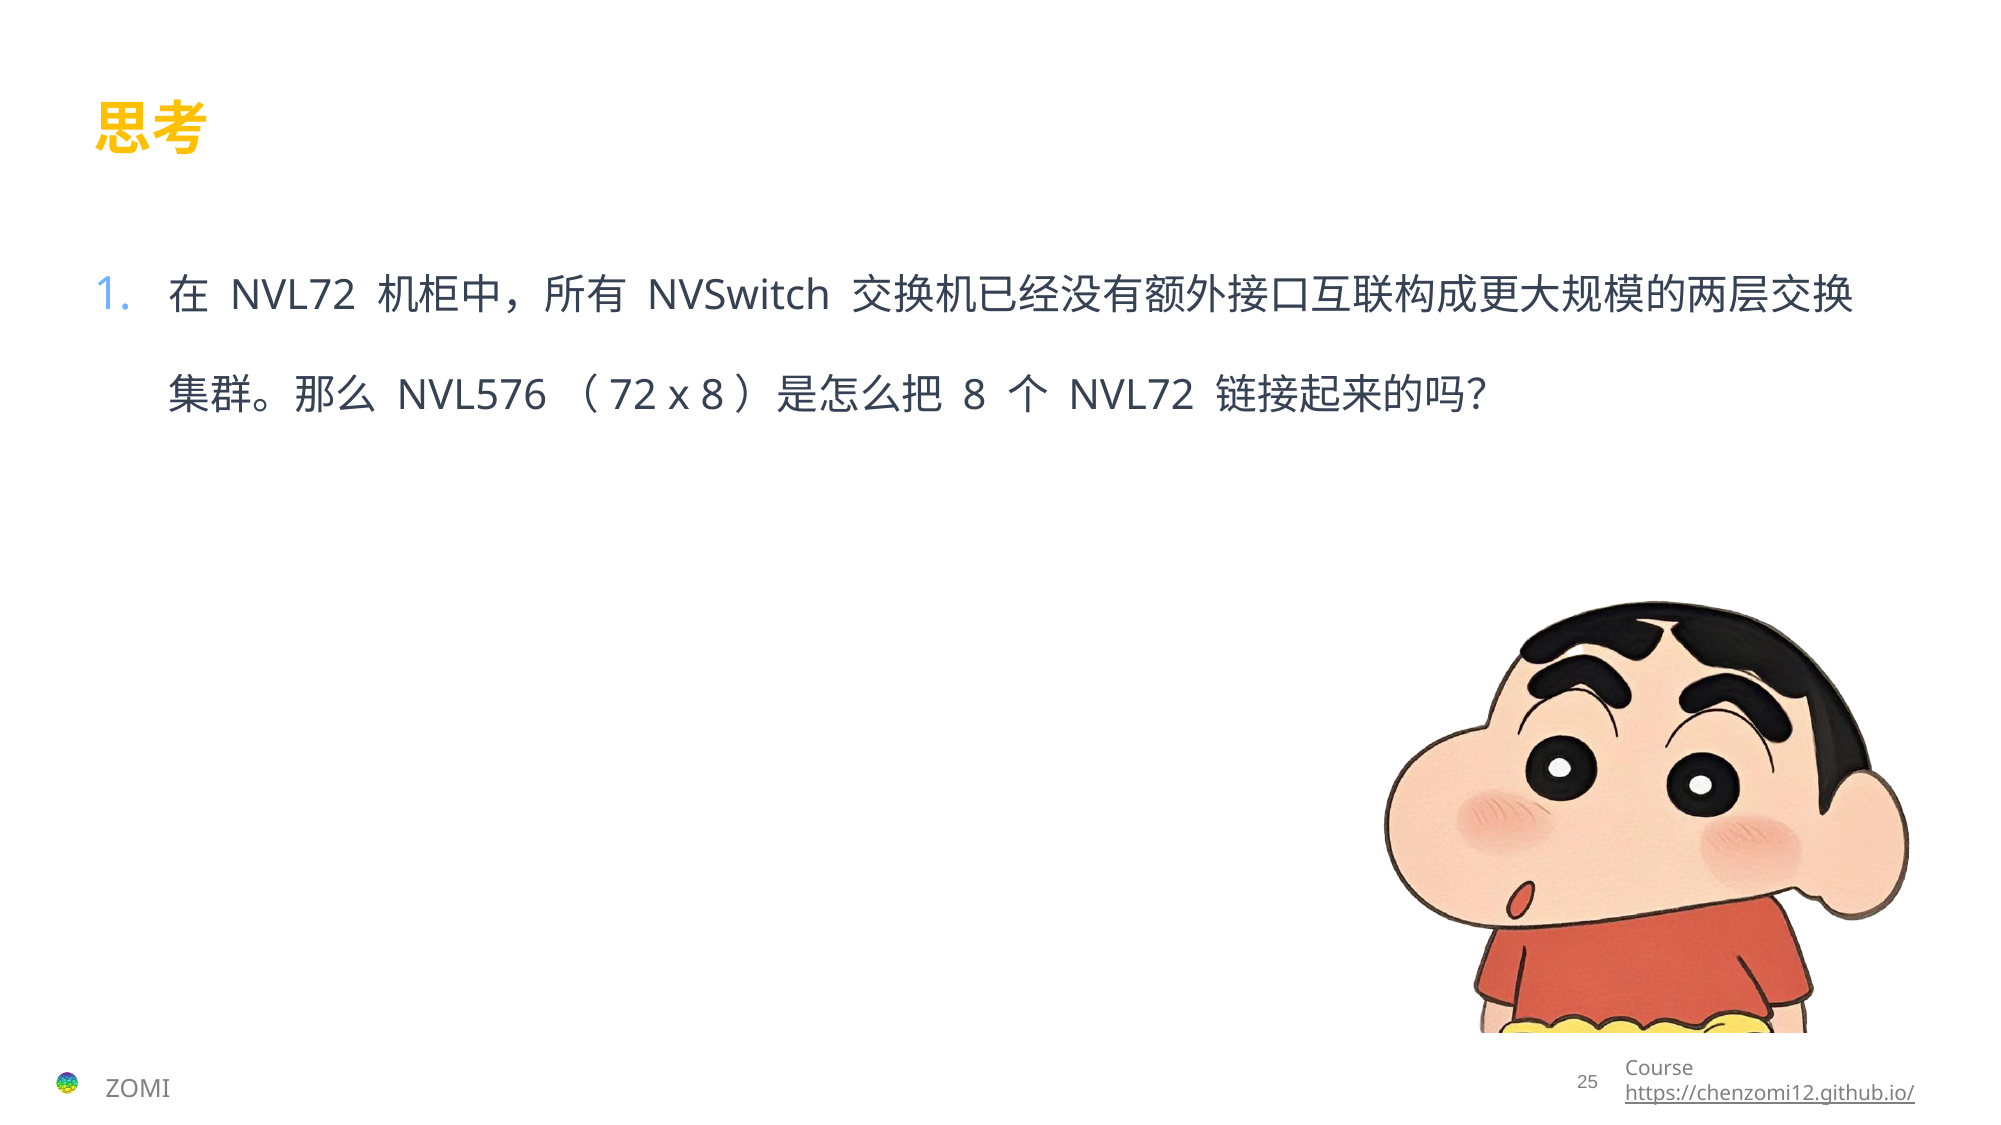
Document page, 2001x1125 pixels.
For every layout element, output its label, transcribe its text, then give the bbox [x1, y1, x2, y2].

list 在 NVL72 机柜中，所有 NVSwitch 交换机已经没有额外接口互联构成更大规模的两层交换集群。那么 NVL576（72 x 8）是怎么把 8 个 NVL72 链接起来的吗？ [79, 210, 1910, 1033]
picture [57, 1073, 77, 1093]
title 思考 [79, 78, 1910, 175]
